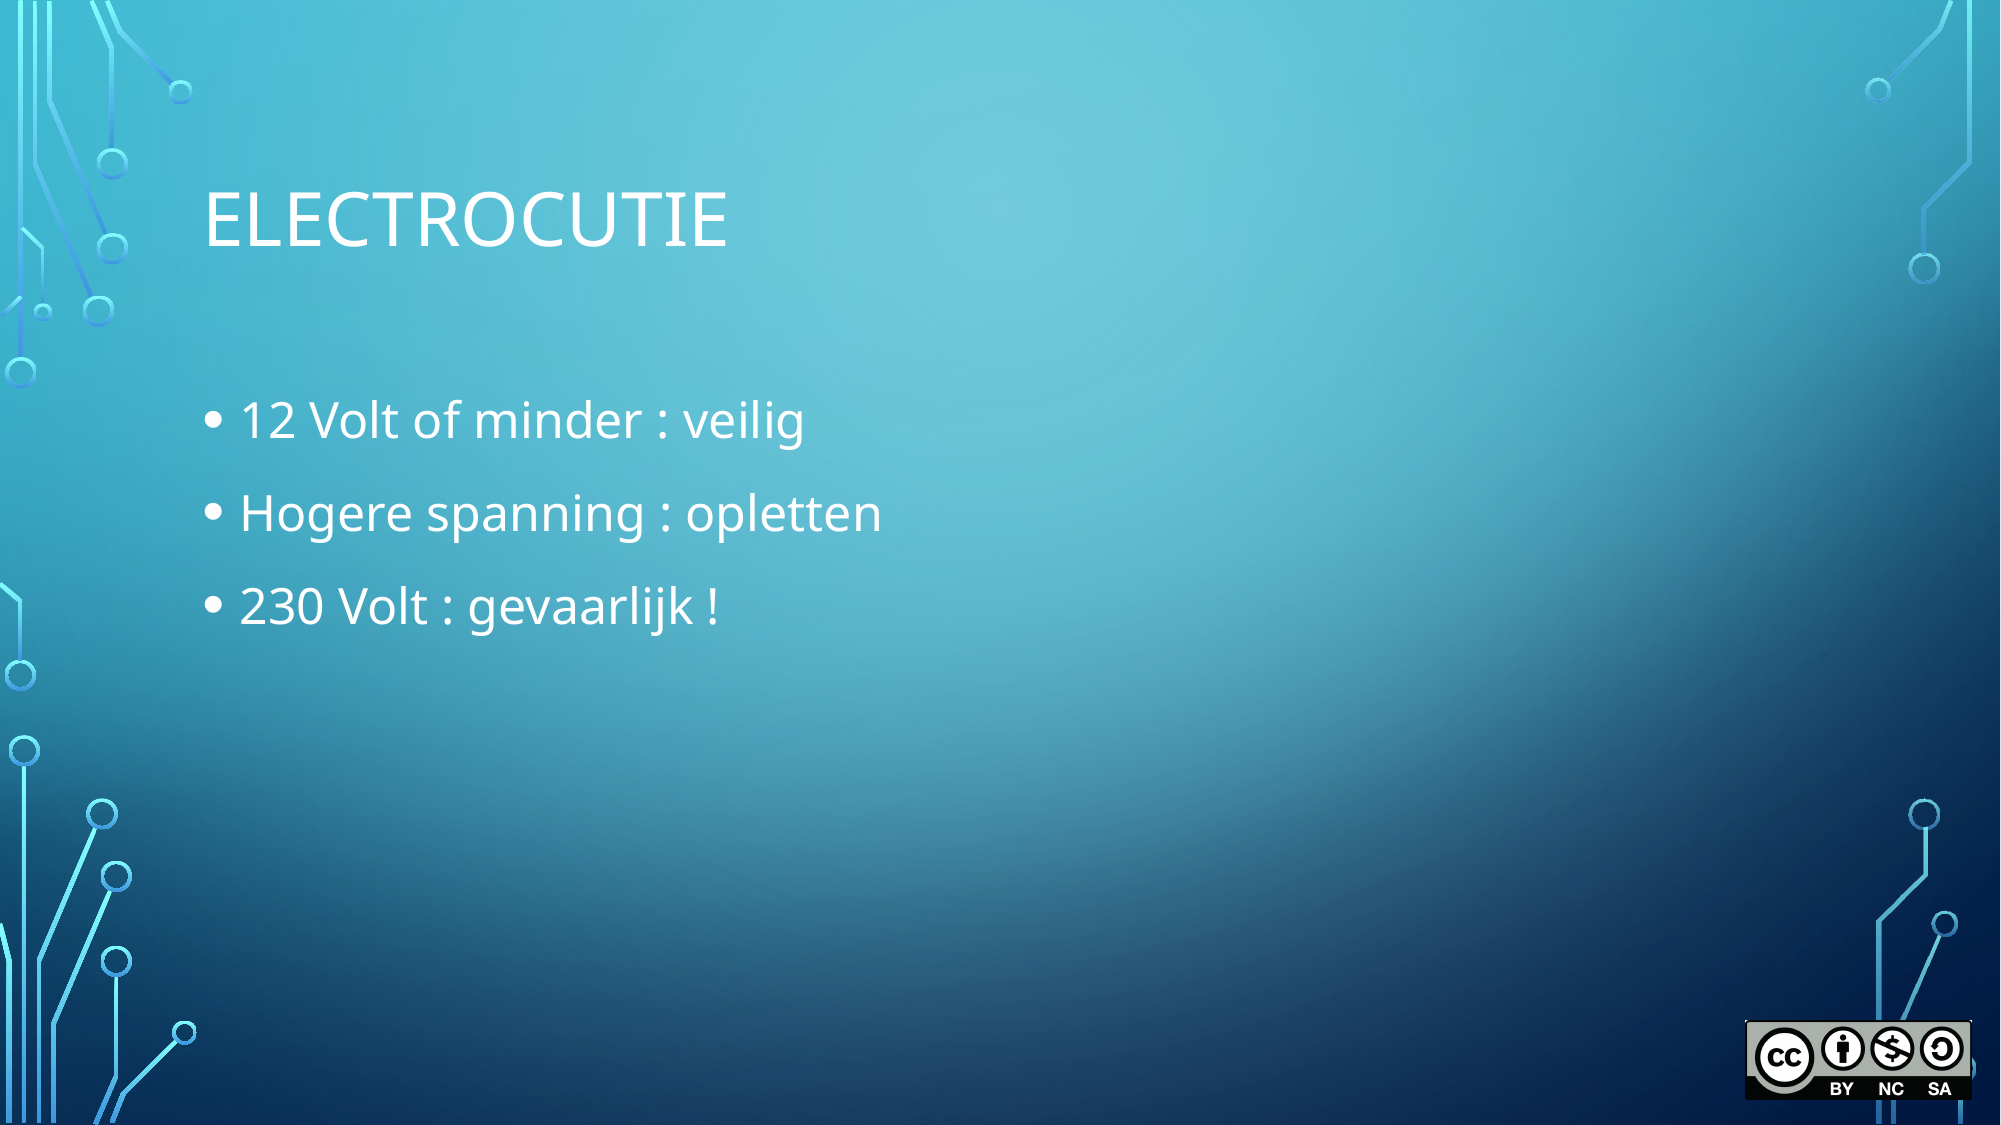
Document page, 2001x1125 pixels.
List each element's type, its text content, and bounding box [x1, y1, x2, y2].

title Electrocutie [187, 101, 1813, 344]
list 12 Volt of minder : veilig Hogere spanning : opletten 230 Volt : gevaarlijk ! [187, 369, 1813, 950]
picture [1745, 1020, 1972, 1100]
